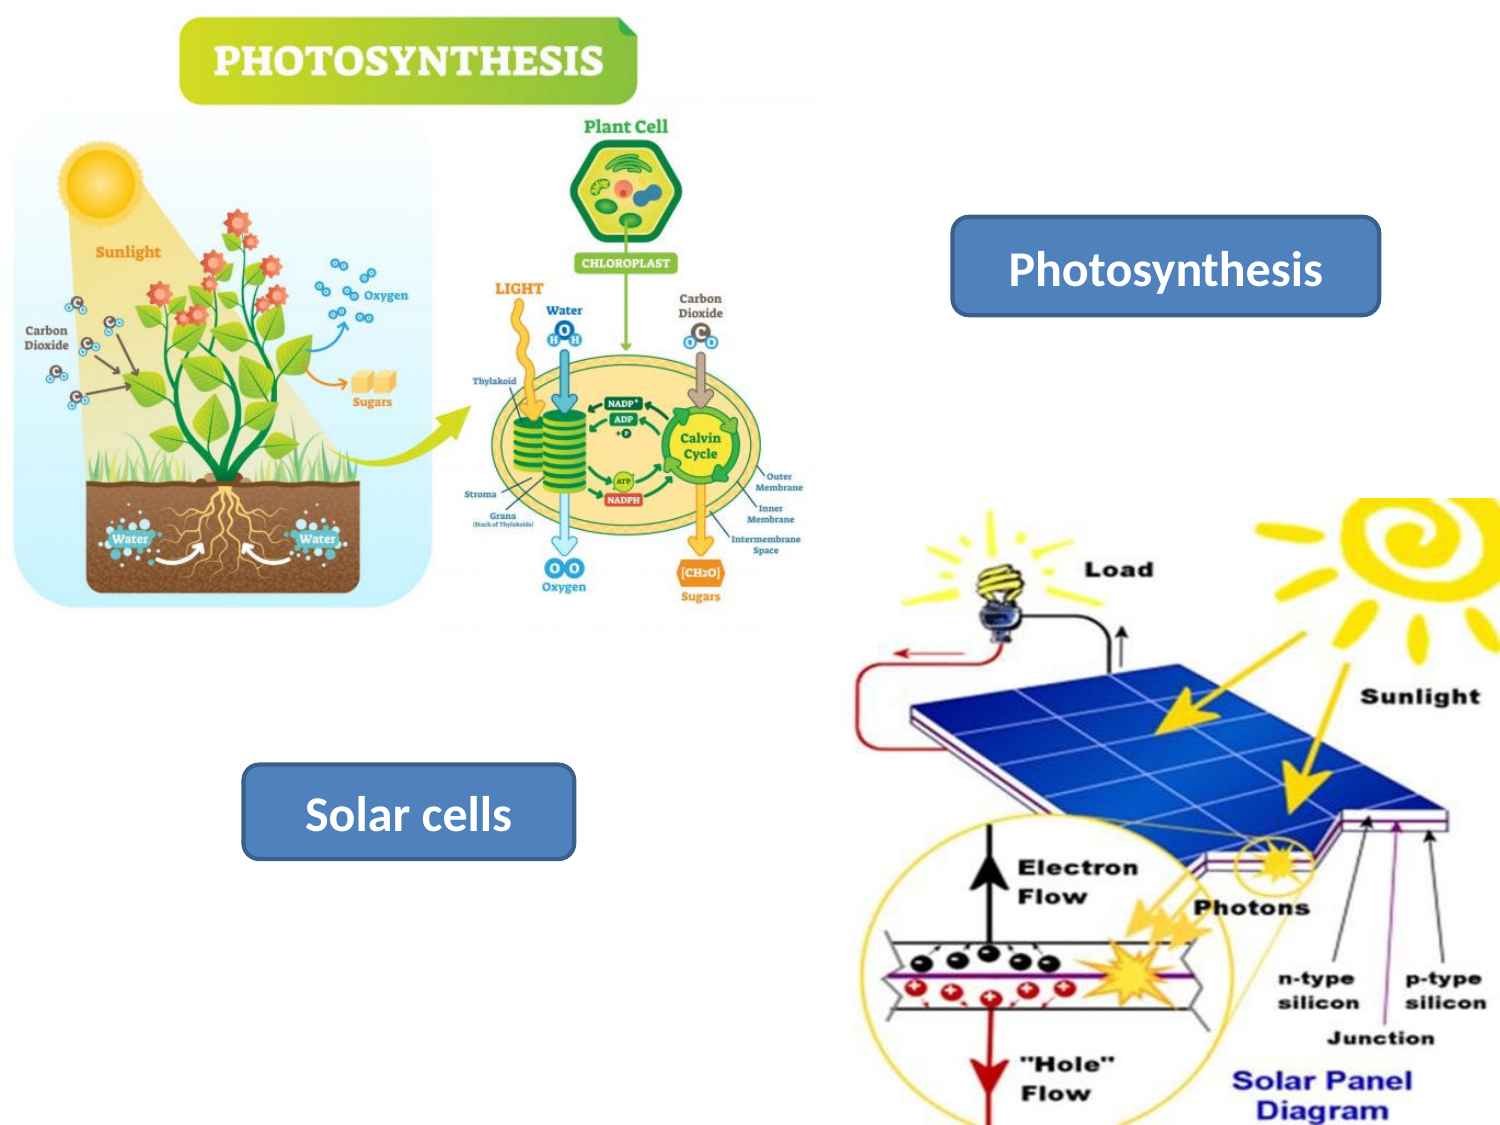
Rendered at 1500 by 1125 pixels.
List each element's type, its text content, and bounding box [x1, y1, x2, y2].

picture [831, 498, 1500, 1125]
text_box Solar cells [241, 762, 577, 862]
text_box Photosynthesis [950, 214, 1382, 318]
picture [0, 0, 818, 631]
